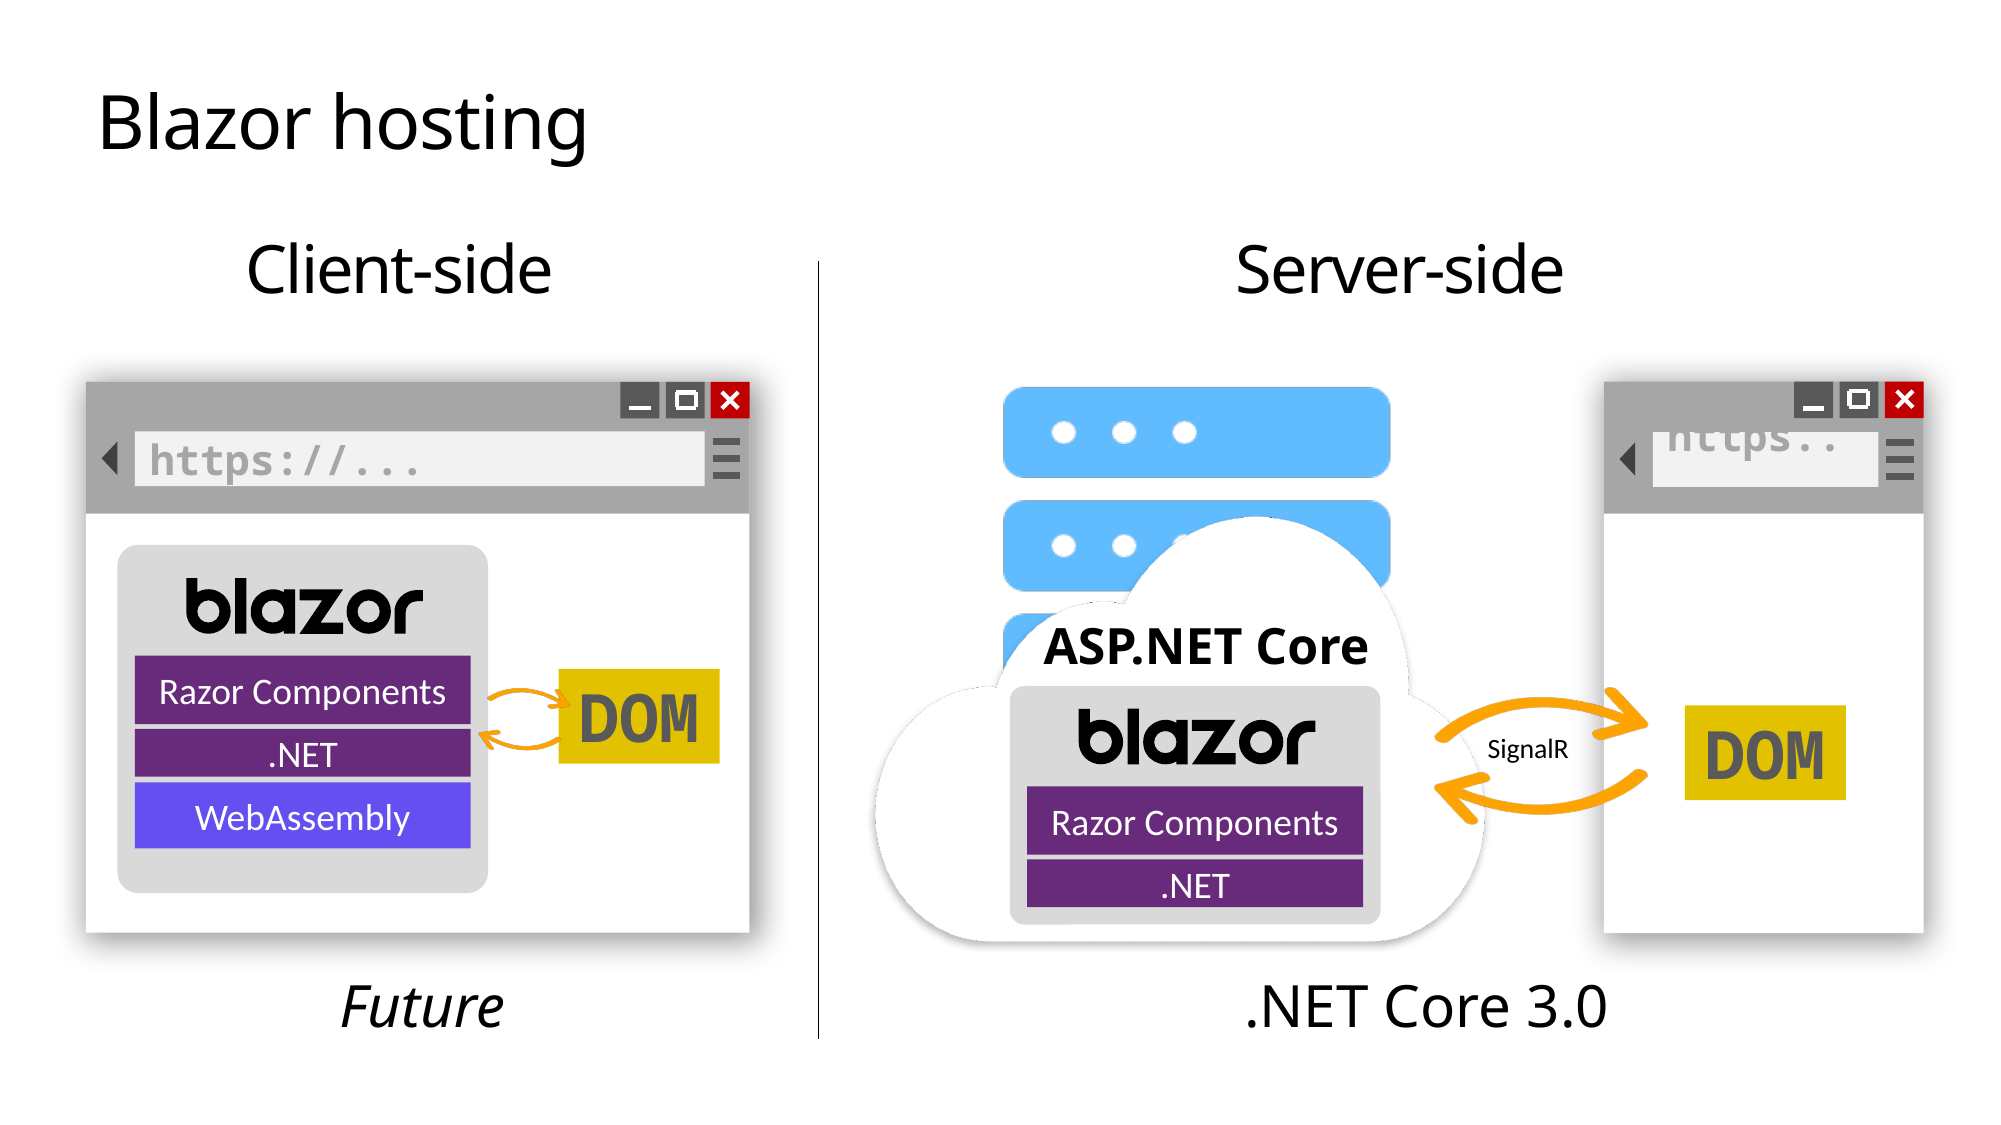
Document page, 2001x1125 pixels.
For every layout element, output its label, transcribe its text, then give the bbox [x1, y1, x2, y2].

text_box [874, 500, 1492, 960]
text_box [1603, 381, 1924, 934]
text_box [117, 544, 489, 894]
text_box Server-side [1205, 211, 1596, 332]
title Blazor hosting [96, 75, 1904, 166]
text_box Future [339, 969, 505, 1040]
text_box Client-side [215, 211, 585, 332]
text_box .NET Core 3.0 [1244, 969, 1610, 1040]
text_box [1009, 685, 1381, 925]
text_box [85, 381, 750, 933]
picture [1463, 596, 1620, 915]
picture [488, 650, 559, 788]
picture [906, 324, 1487, 500]
